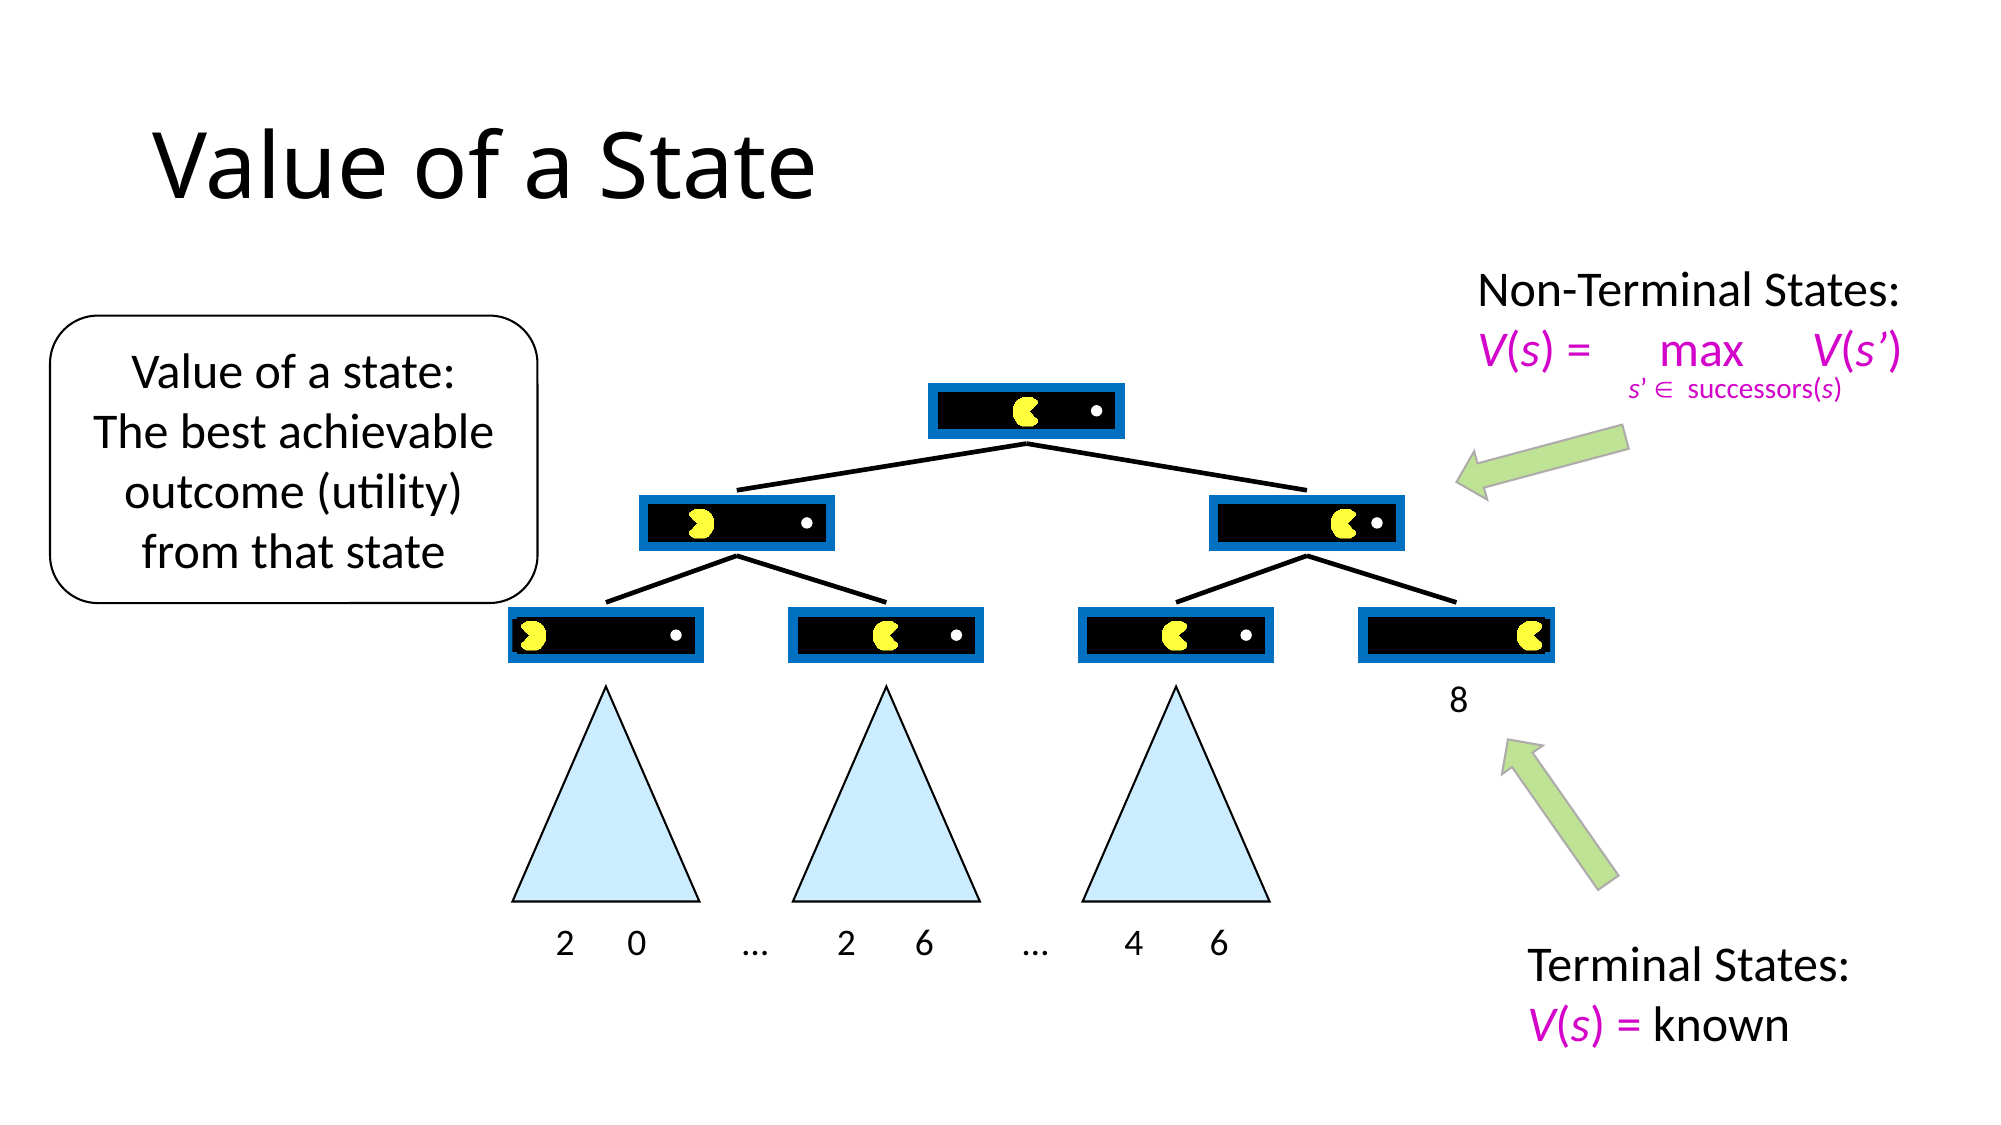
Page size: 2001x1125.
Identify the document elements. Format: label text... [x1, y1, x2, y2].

title Value of a State [137, 59, 1863, 278]
text_box [1550, 775, 1621, 892]
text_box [1462, 249, 1925, 413]
text_box [1550, 423, 1631, 471]
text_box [512, 387, 1550, 972]
text_box [48, 314, 539, 605]
text_box Terminal States: V(s) = known [1512, 924, 1975, 1059]
